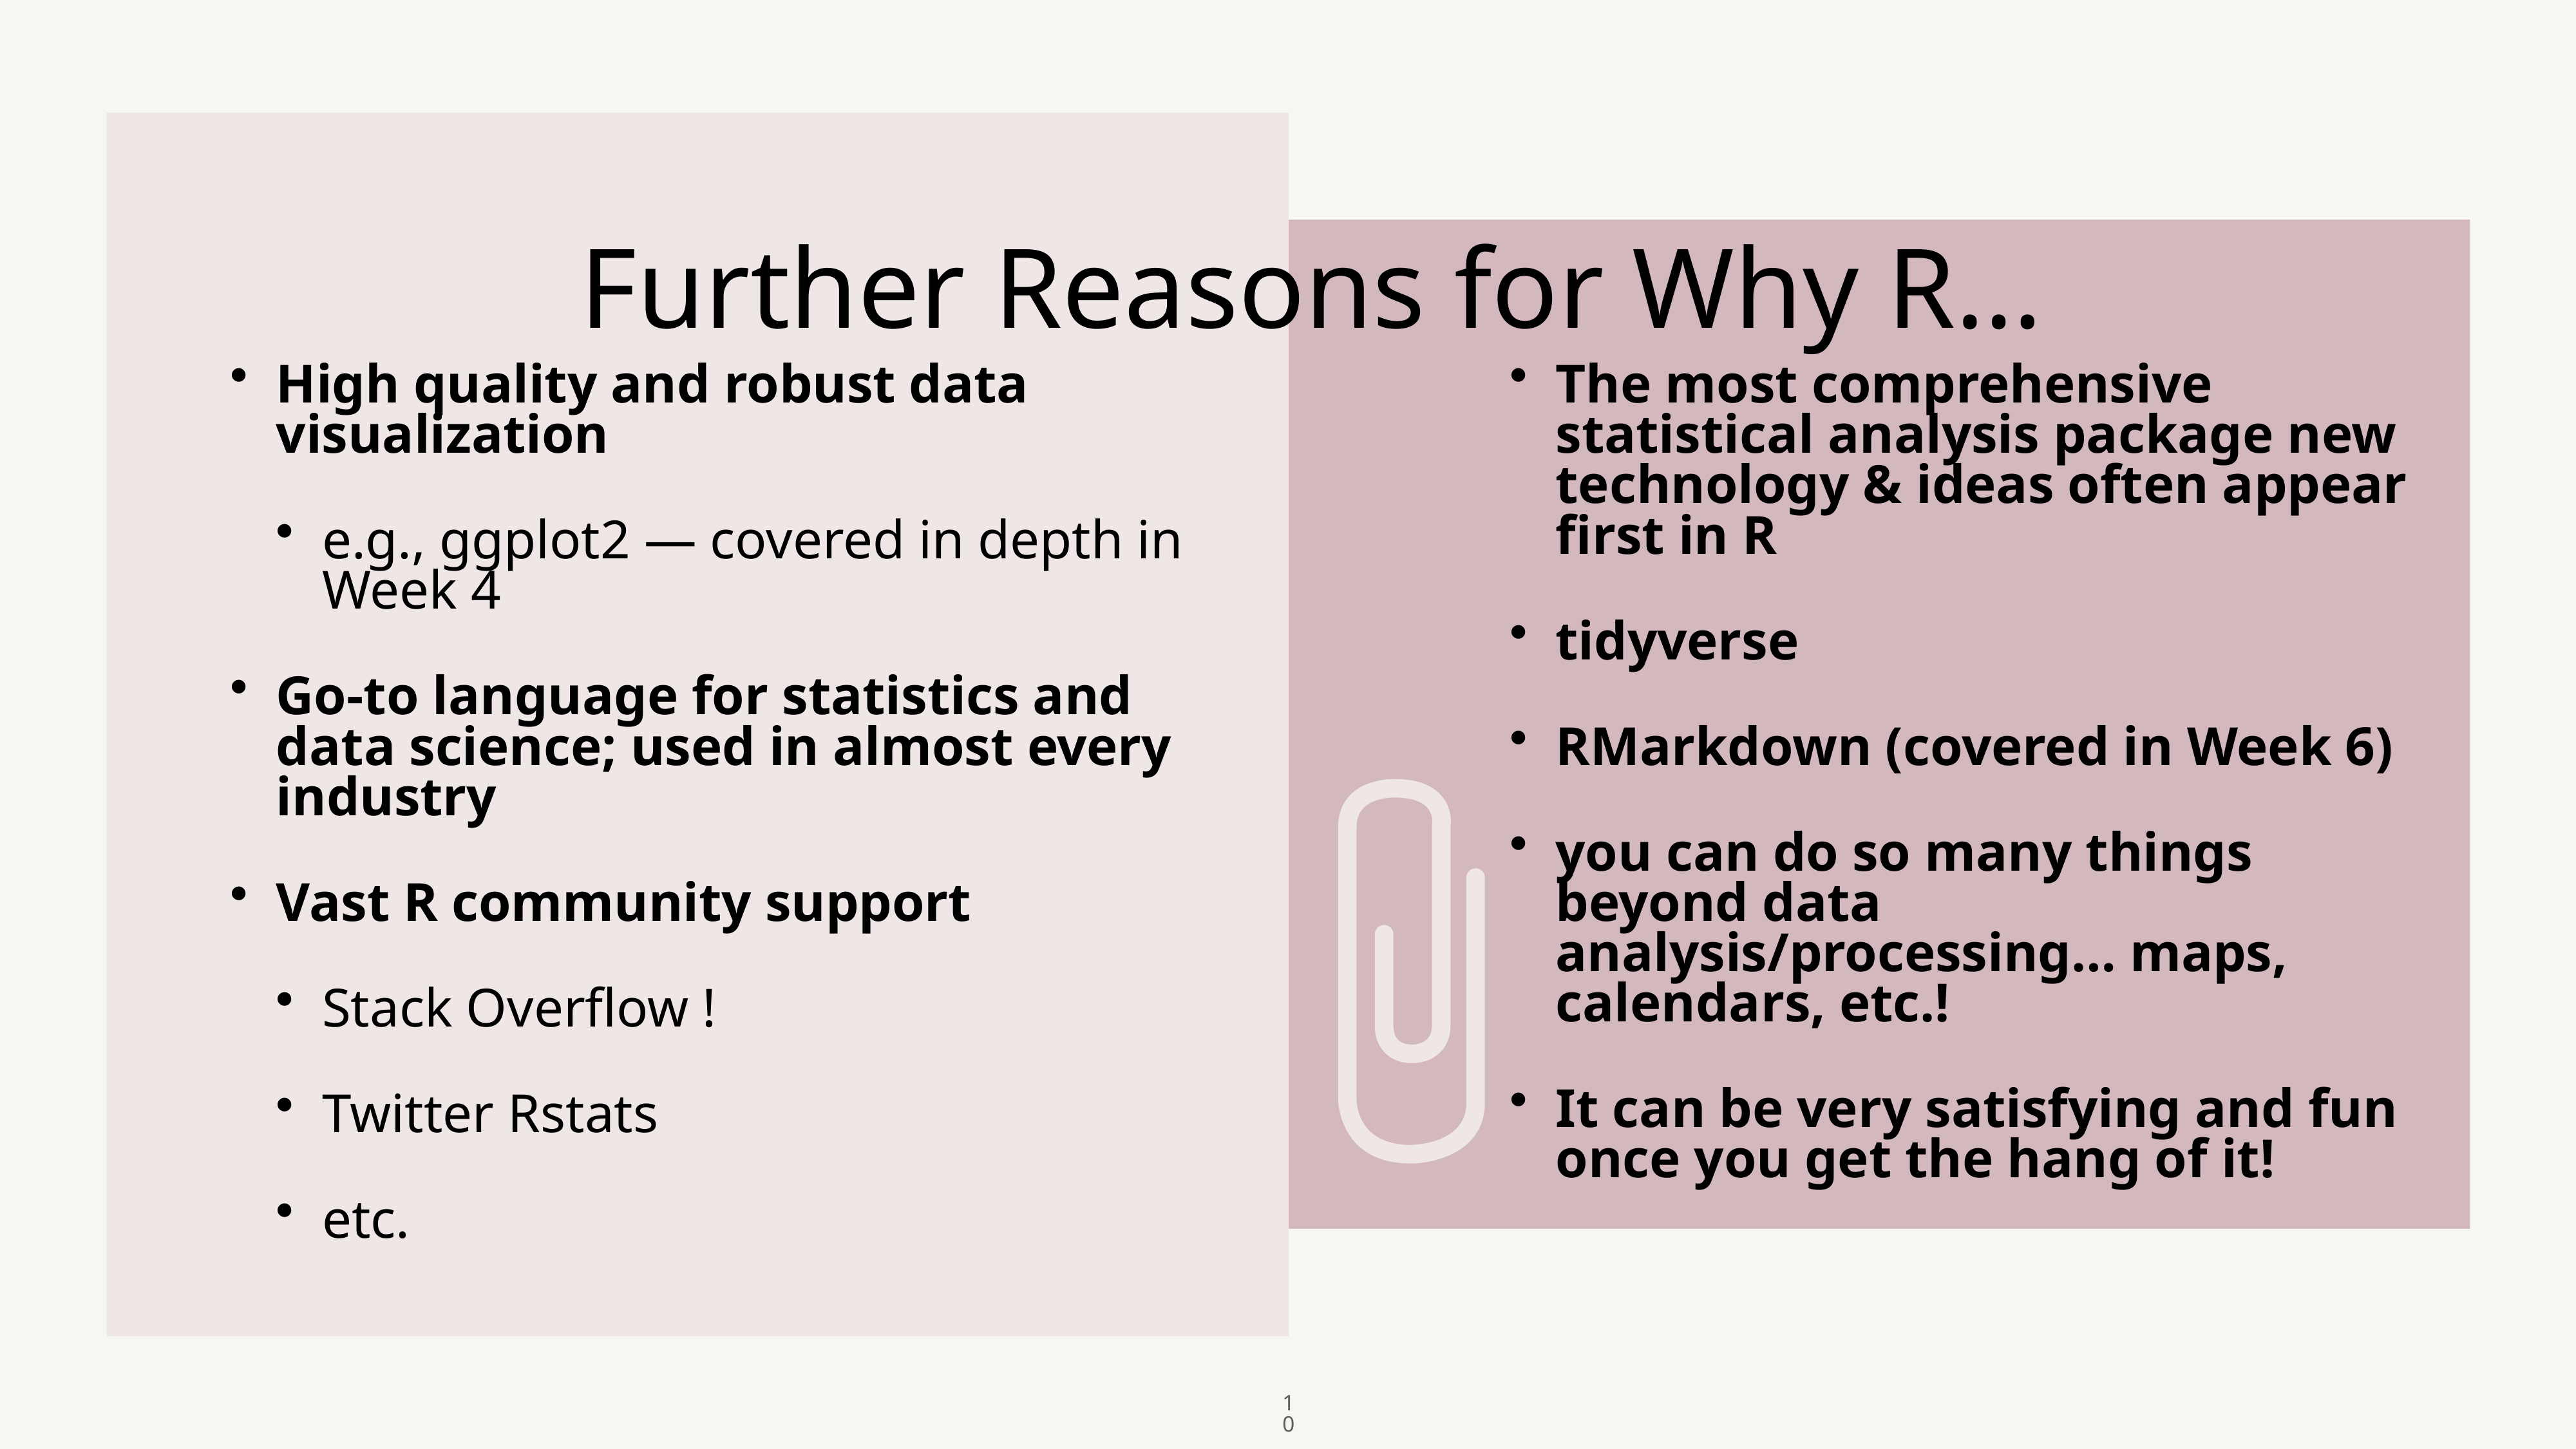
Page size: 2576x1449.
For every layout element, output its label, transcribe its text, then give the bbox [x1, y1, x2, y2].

list High quality and robust data visualization e.g., ggplot2 — covered in depth in Week 4 Go-to language for statistics and data science; used in almost every industry Vast R community support Stack Overflow ! Twitter Rstats etc. The most comprehensive statistical analysis package new technology & ideas often appear first in R tidyverse RMarkdown (covered in Week 6) you can do so many things beyond data analysis/processing… maps, calendars, etc.! It can be very satisfying and fun once you get the hang of it! [224, 356, 2459, 1256]
text_box [1338, 779, 1485, 1164]
title Further Reasons for Why R… [240, 111, 2383, 353]
slide_number 10 [1276, 1387, 1301, 1424]
